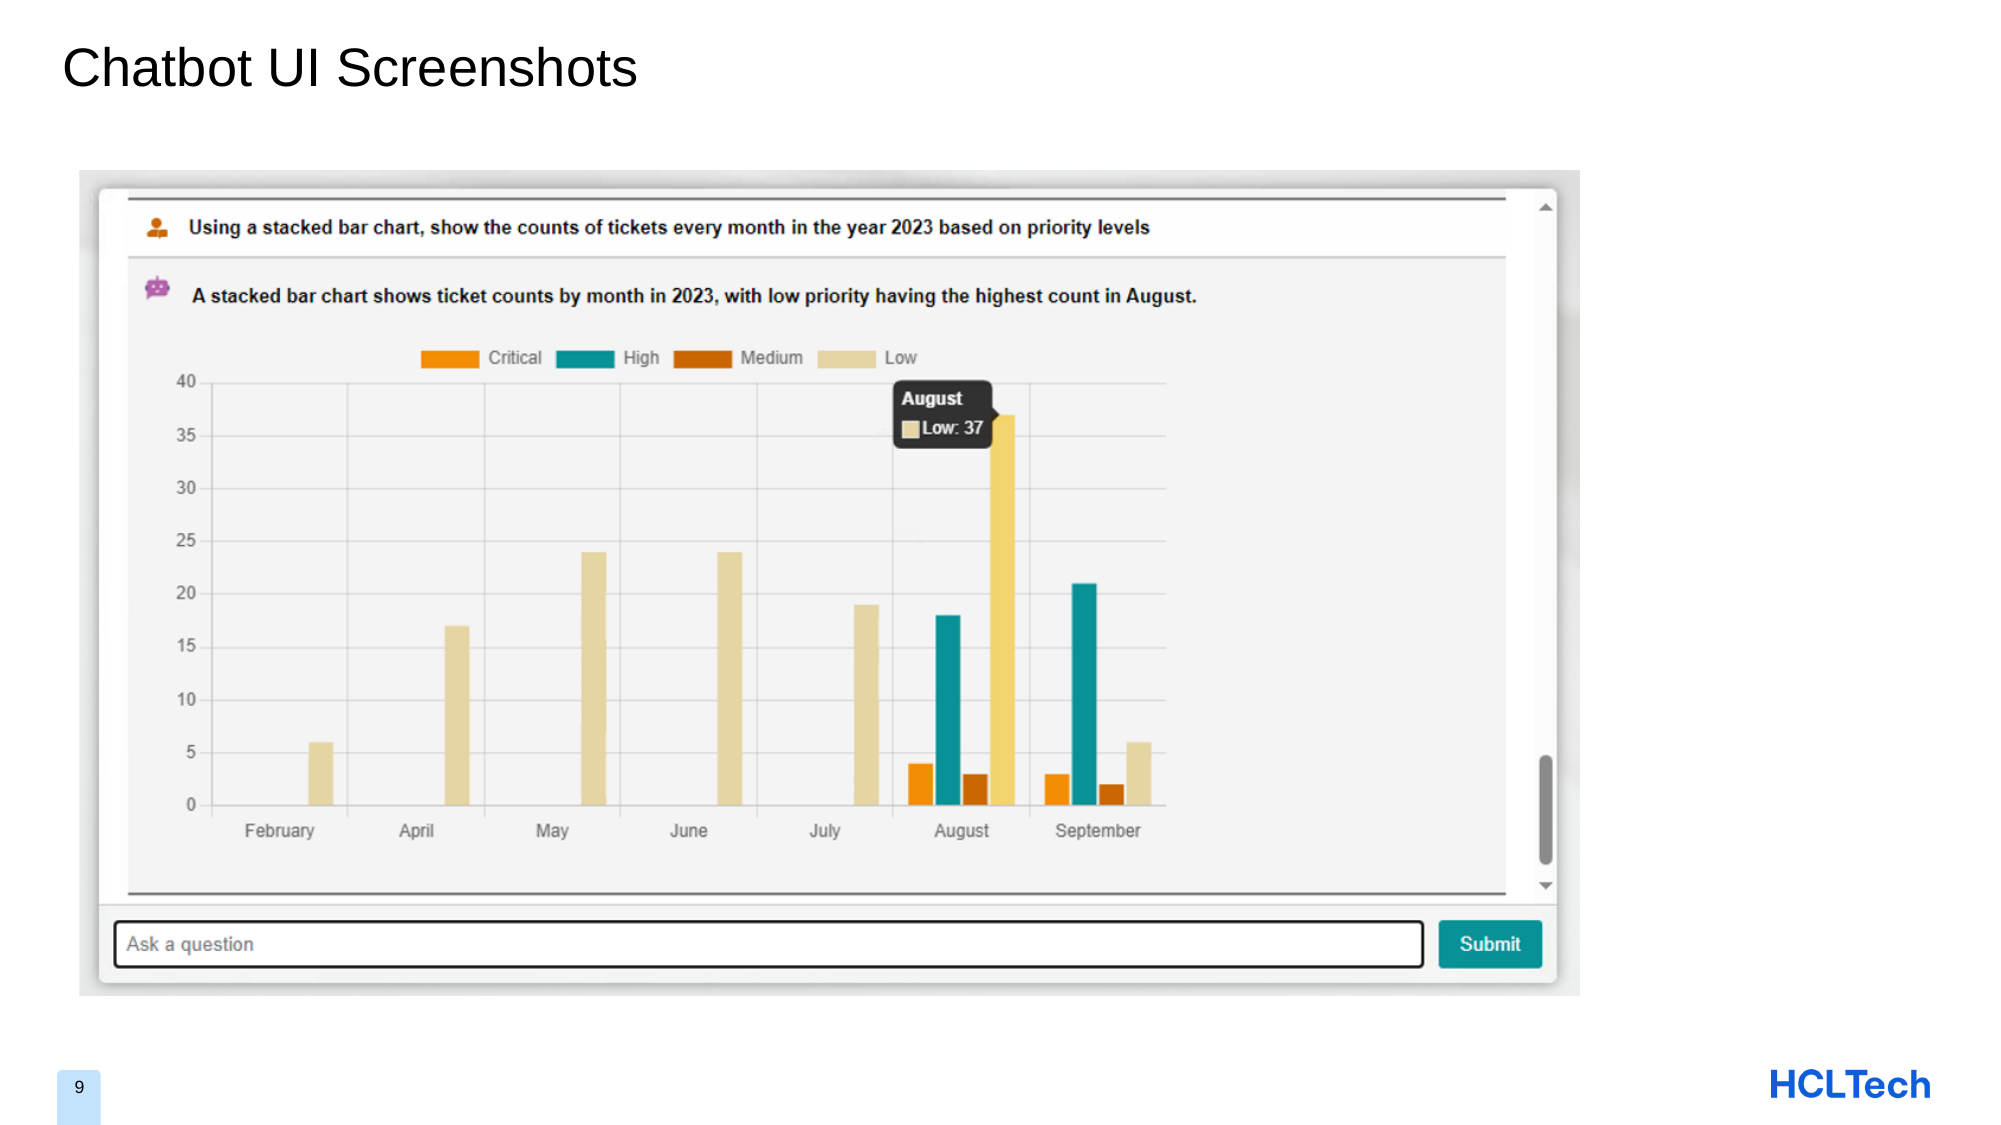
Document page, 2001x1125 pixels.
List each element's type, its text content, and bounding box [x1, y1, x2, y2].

title Chatbot UI Screenshots [62, 25, 1709, 105]
picture [1771, 1069, 1938, 1101]
slide_number 9 [52, 1061, 107, 1111]
picture [79, 170, 1580, 996]
